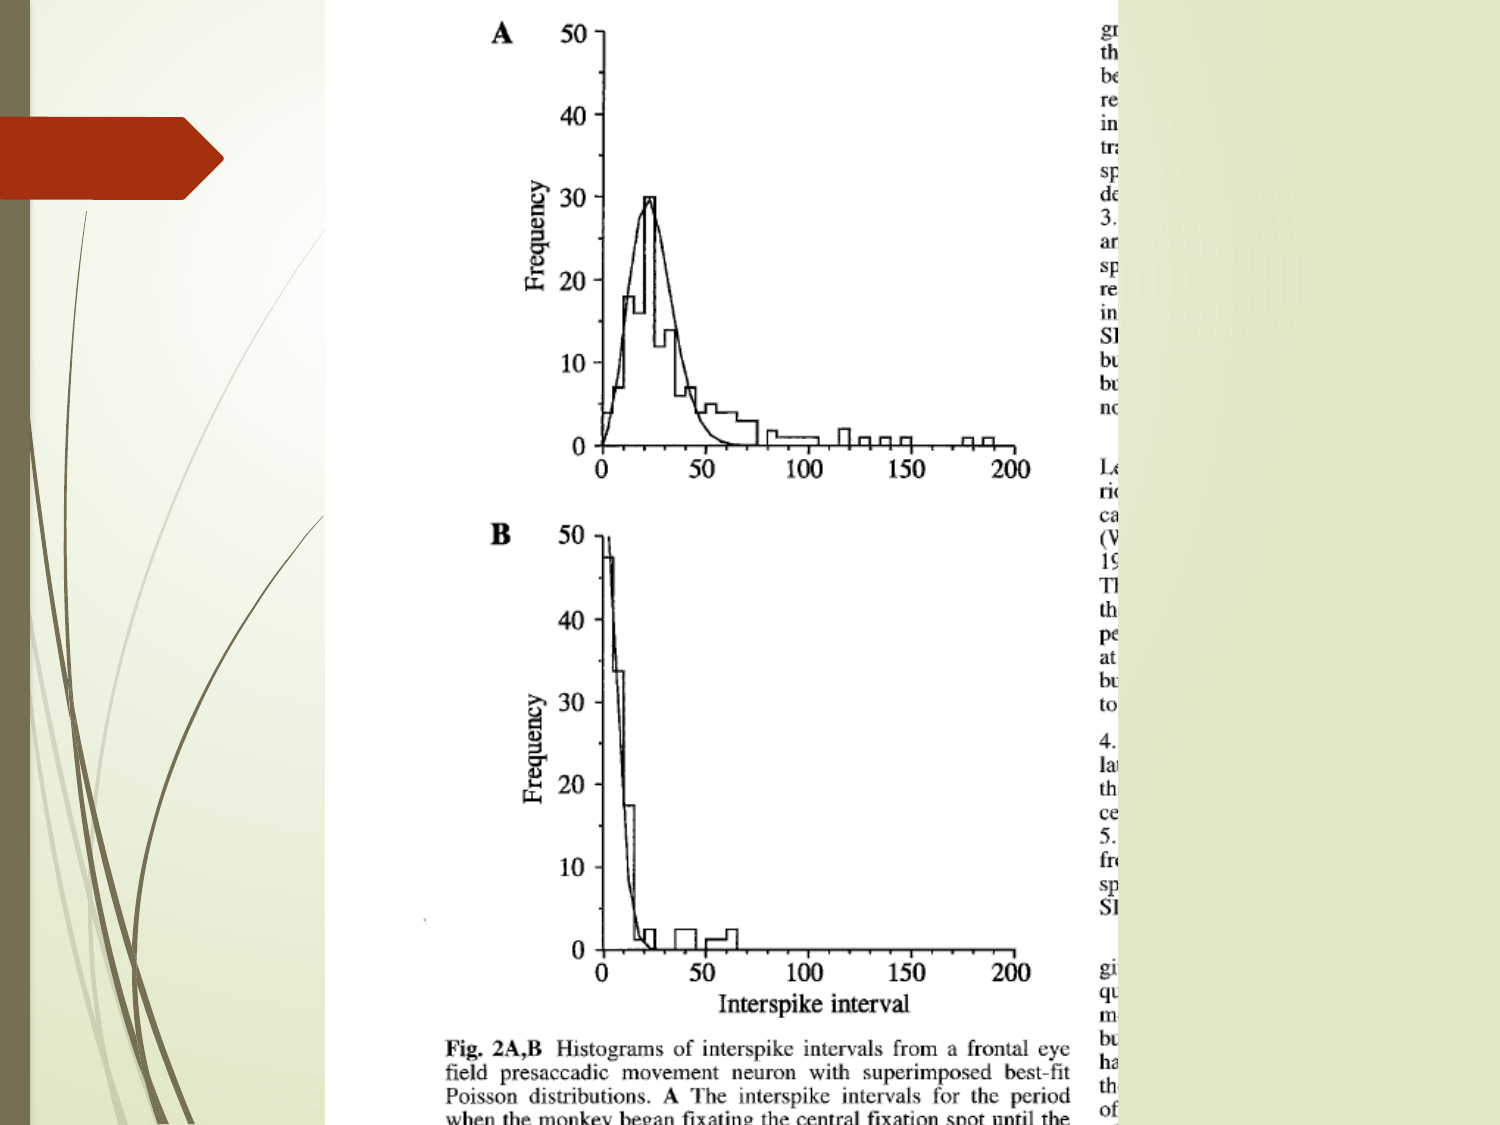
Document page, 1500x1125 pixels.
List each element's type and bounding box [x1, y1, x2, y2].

picture [324, 0, 1119, 1125]
